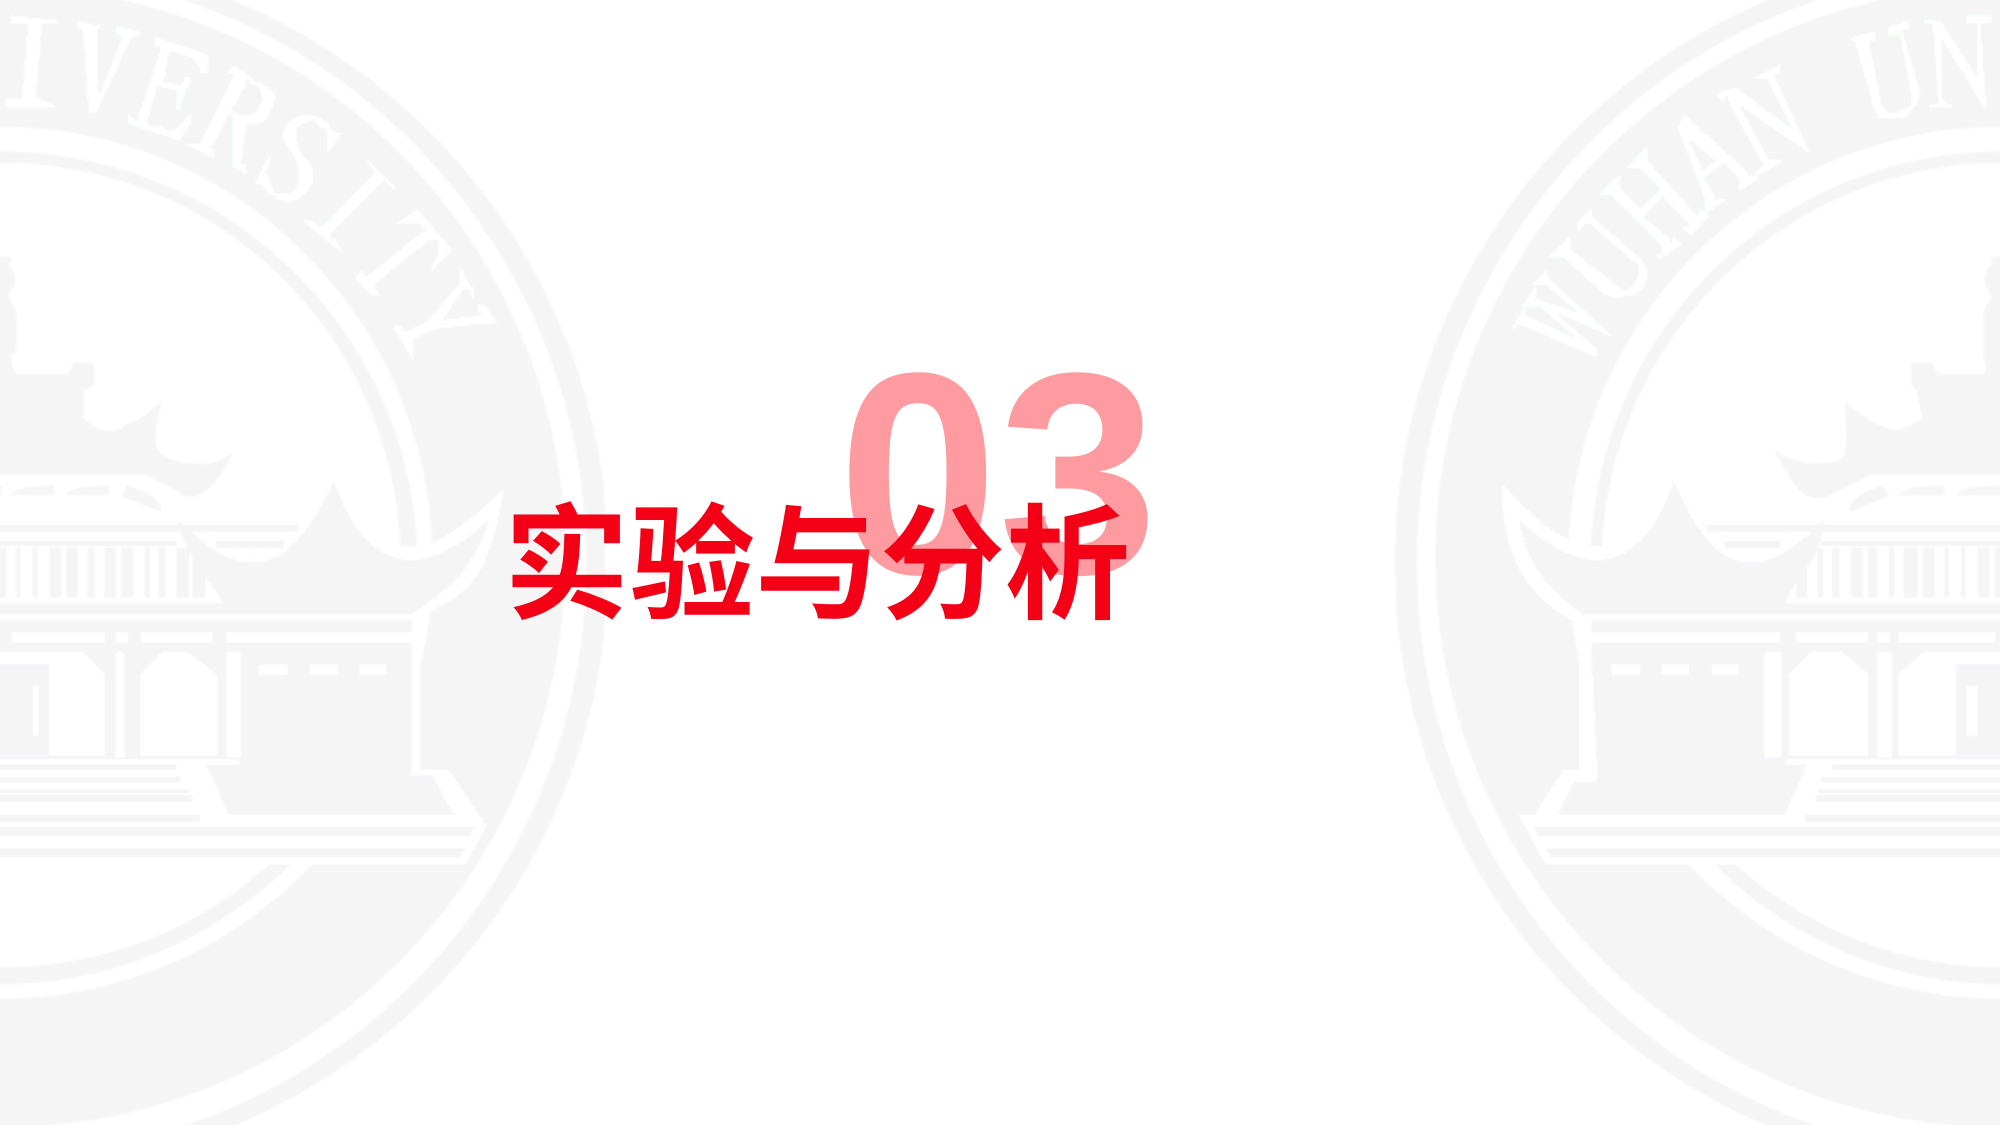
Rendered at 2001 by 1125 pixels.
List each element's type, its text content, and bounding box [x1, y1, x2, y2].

text_box 实验与分析 [505, 496, 1495, 642]
text_box 03 [838, 278, 1174, 496]
